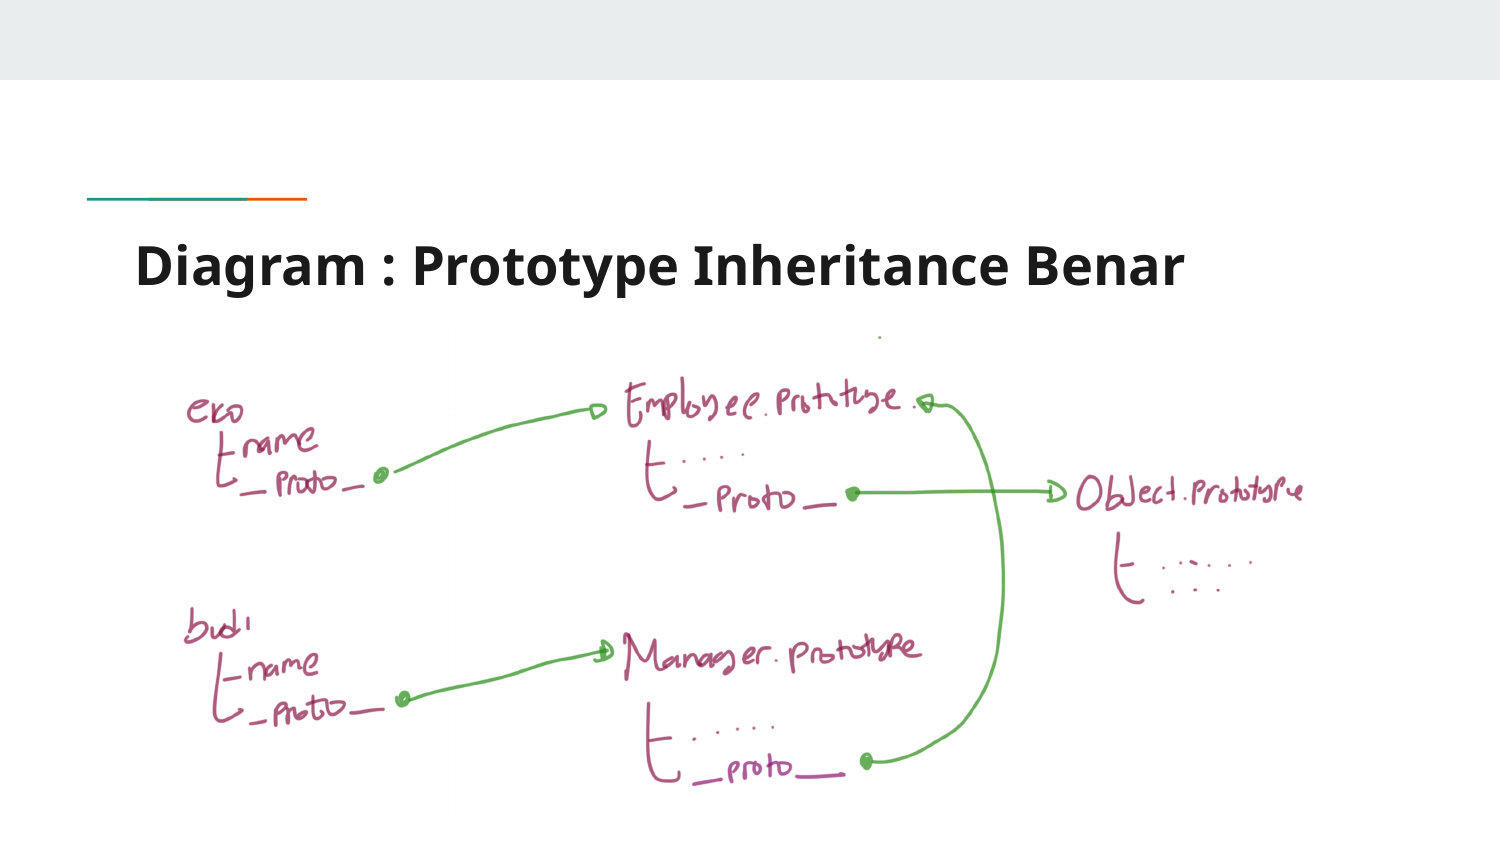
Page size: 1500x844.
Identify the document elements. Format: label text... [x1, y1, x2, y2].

picture [162, 328, 1338, 819]
title Diagram : Prototype Inheritance Benar [119, 216, 1381, 305]
